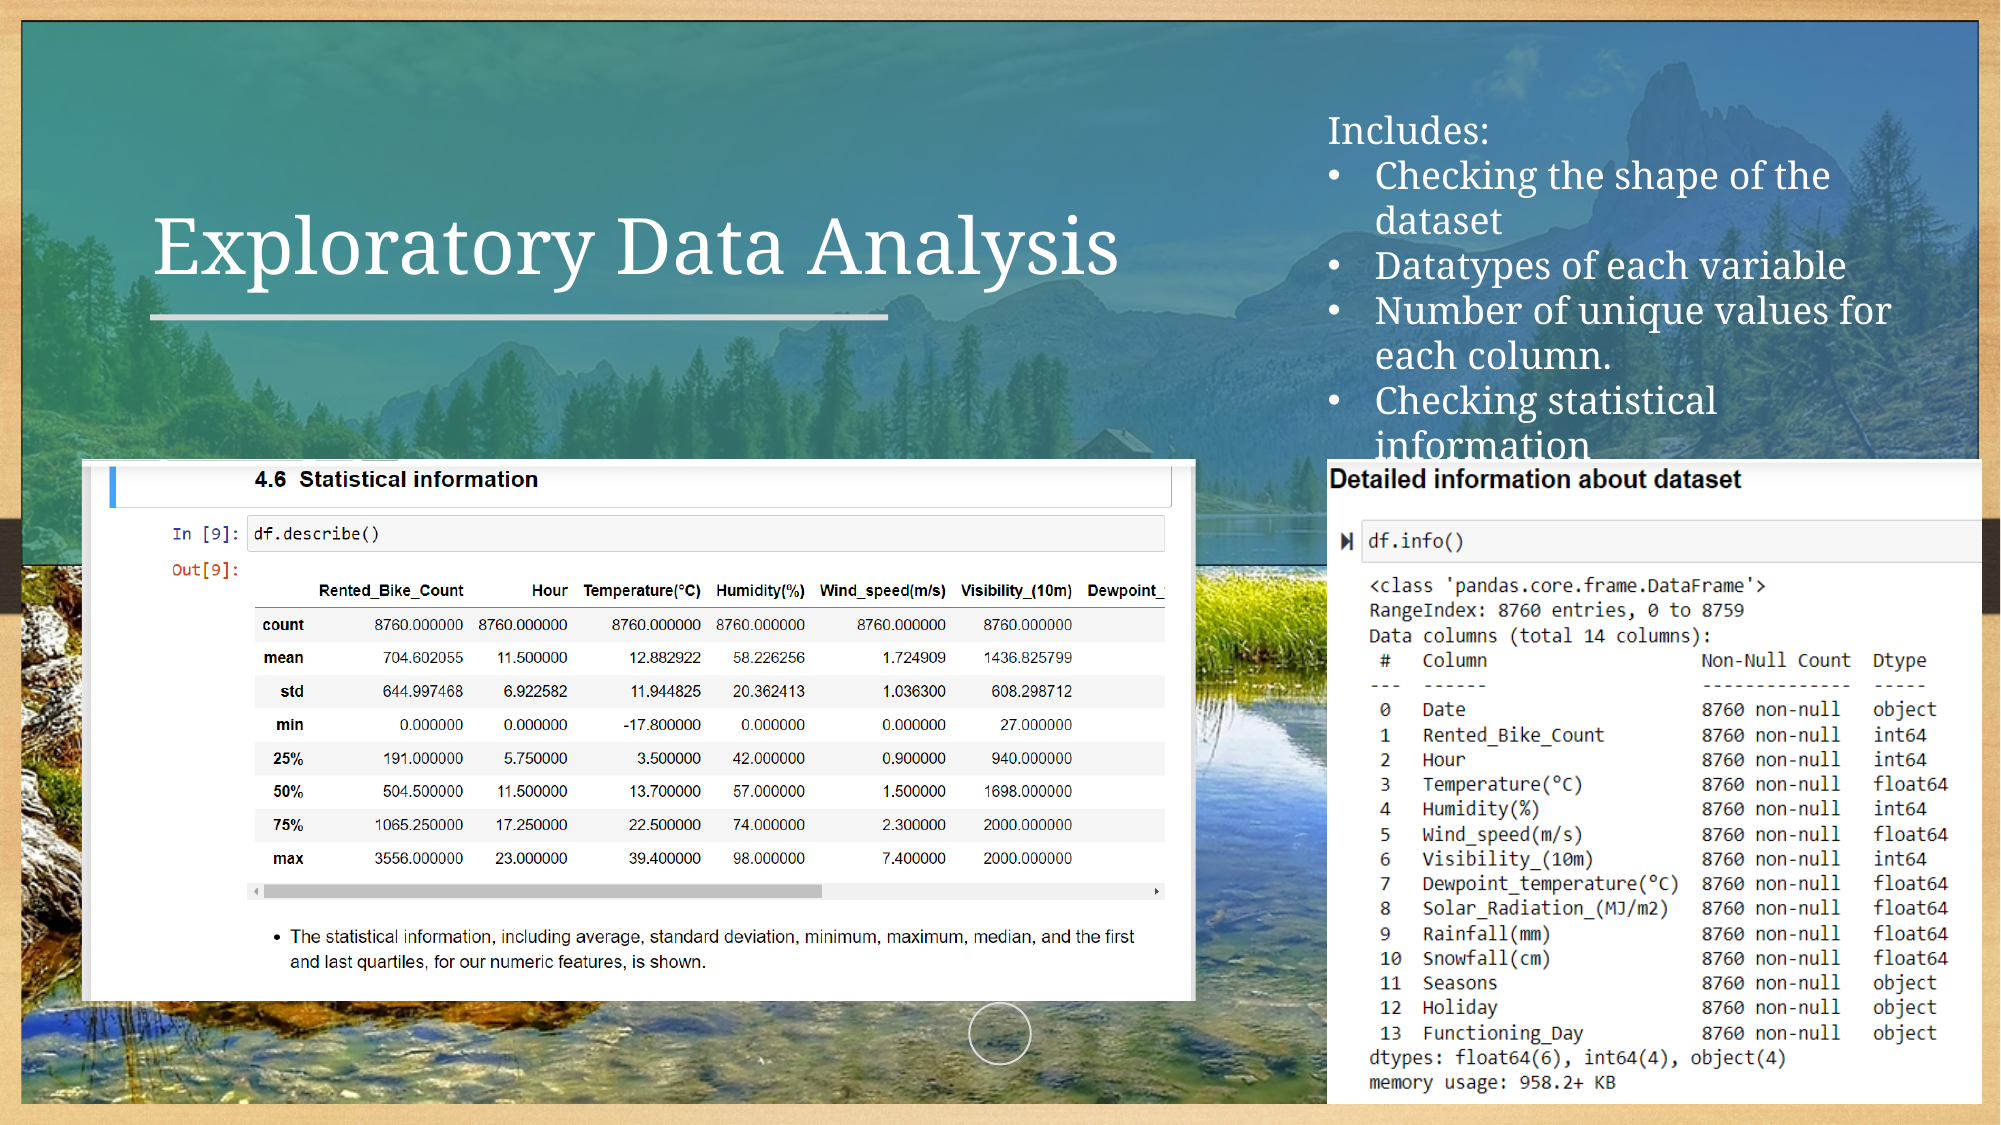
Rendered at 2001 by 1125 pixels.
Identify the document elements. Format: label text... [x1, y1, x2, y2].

text_box Includes: Checking the shape of the dataset Datatypes of each variable Number of unique values for each column. Checking statistical information [1312, 99, 1916, 565]
title Exploratory Data Analysis [138, 179, 1138, 308]
picture [0, 0, 2001, 1125]
